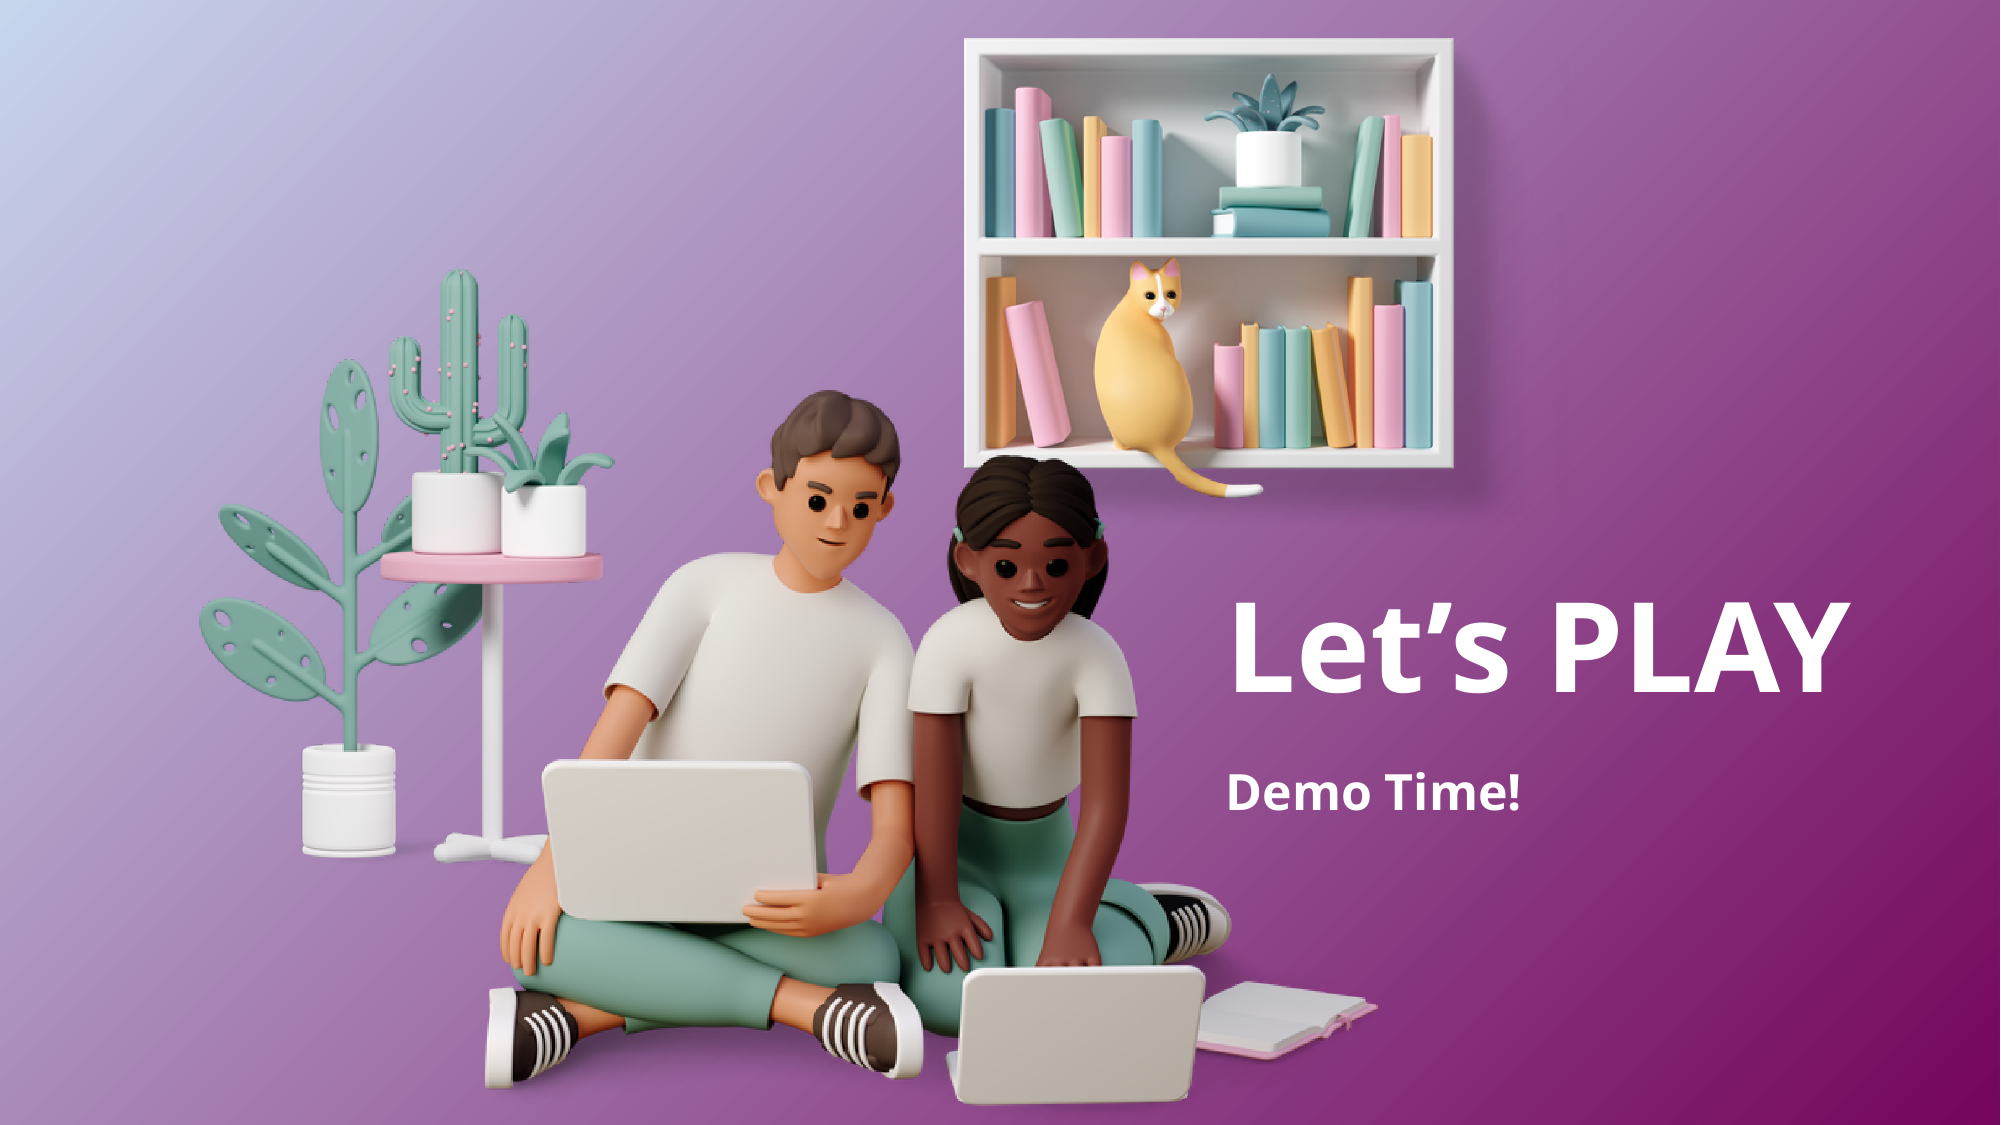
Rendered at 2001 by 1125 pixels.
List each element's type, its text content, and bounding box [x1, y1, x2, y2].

subtitle Demo Time! [1384, 759, 1863, 1003]
title Let’s PLAY [1384, 121, 1934, 728]
text_box [0, 0, 2000, 1125]
picture [199, 38, 1610, 1125]
